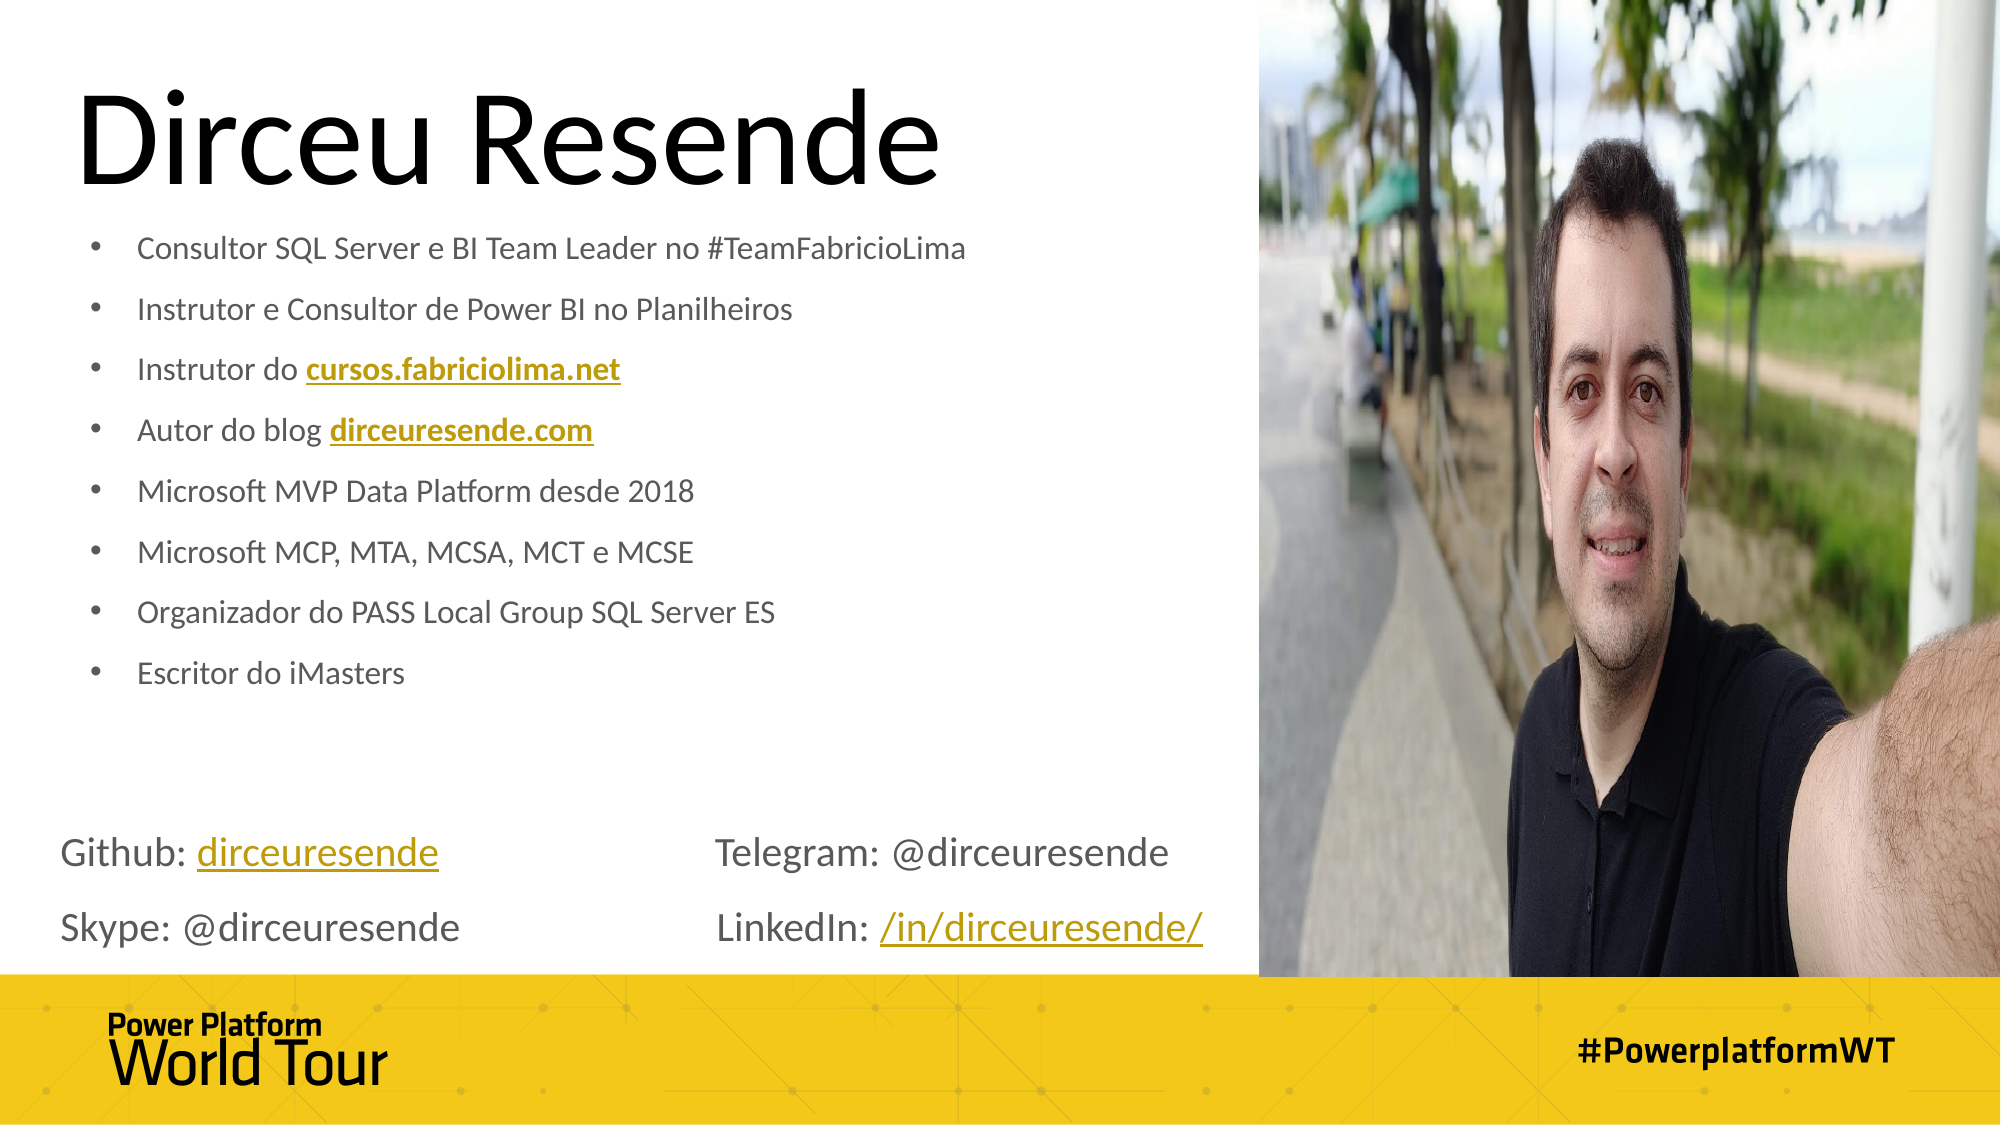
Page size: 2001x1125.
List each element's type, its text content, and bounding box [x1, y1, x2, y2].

title Dirceu Resende [60, 58, 1075, 216]
picture [0, 0, 2001, 1125]
text_box Consultor SQL Server e BI Team Leader no #TeamFabricioLima Instrutor e Consultor de Power BI no Planilheiros Instrutor do cursos.fabriciolima.net Autor do blog dirceuresende.com Microsoft MVP Data Platform desde 2018 Microsoft MCP, MTA, MCSA, MCT e MCSE Organizador do PASS Local Group SQL Server ES Escritor do iMasters [75, 218, 1048, 703]
text_box Github: dirceuresende Telegram: @dirceuresende Skype: @dirceuresende LinkedIn: /in/dirceuresende/ [45, 791, 1258, 1025]
